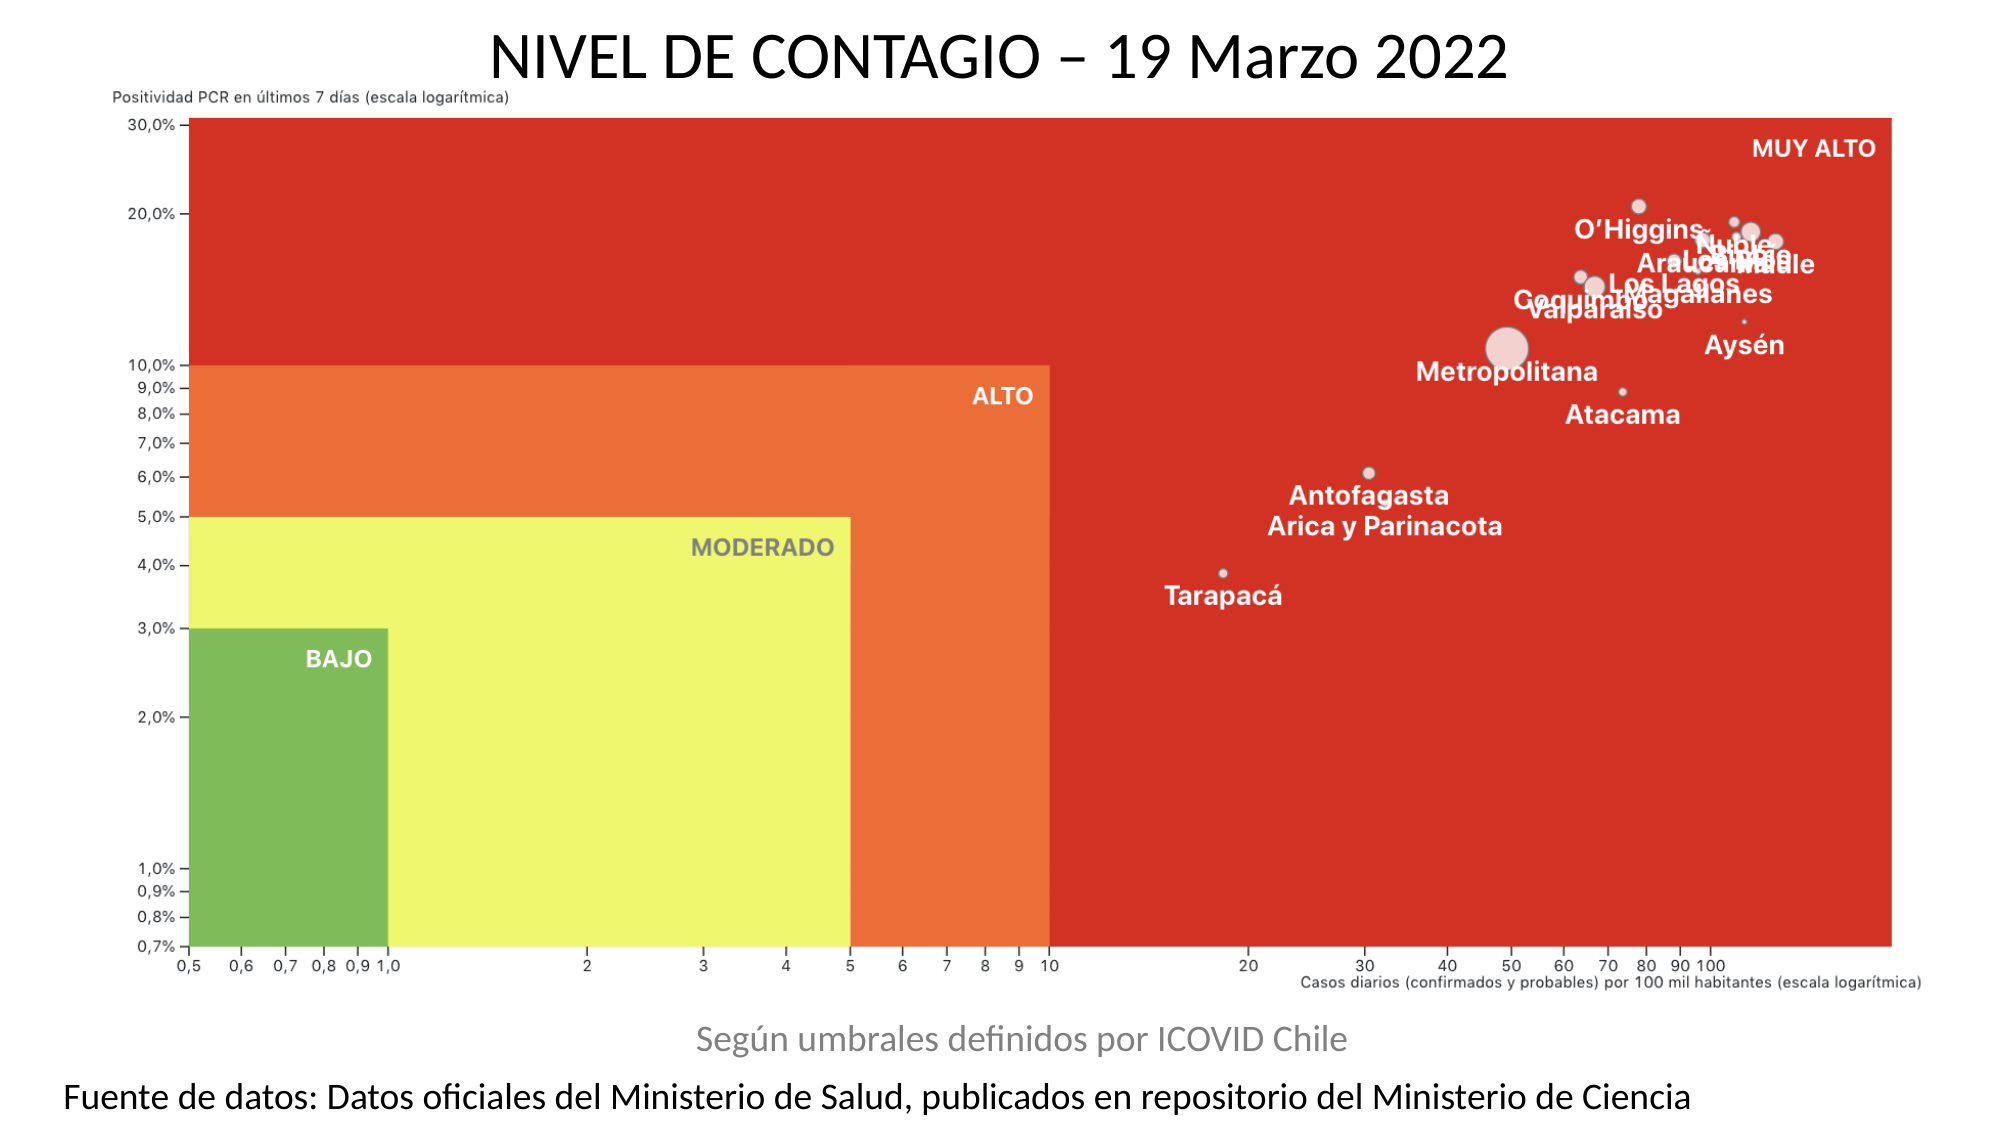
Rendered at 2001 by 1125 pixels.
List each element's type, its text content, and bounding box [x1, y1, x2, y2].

text_box Según umbrales definidos por ICOVID Chile [681, 1007, 1364, 1066]
text_box NIVEL DE CONTAGIO – 19 Marzo 2022 [474, 4, 1526, 80]
picture [98, 80, 1947, 1007]
